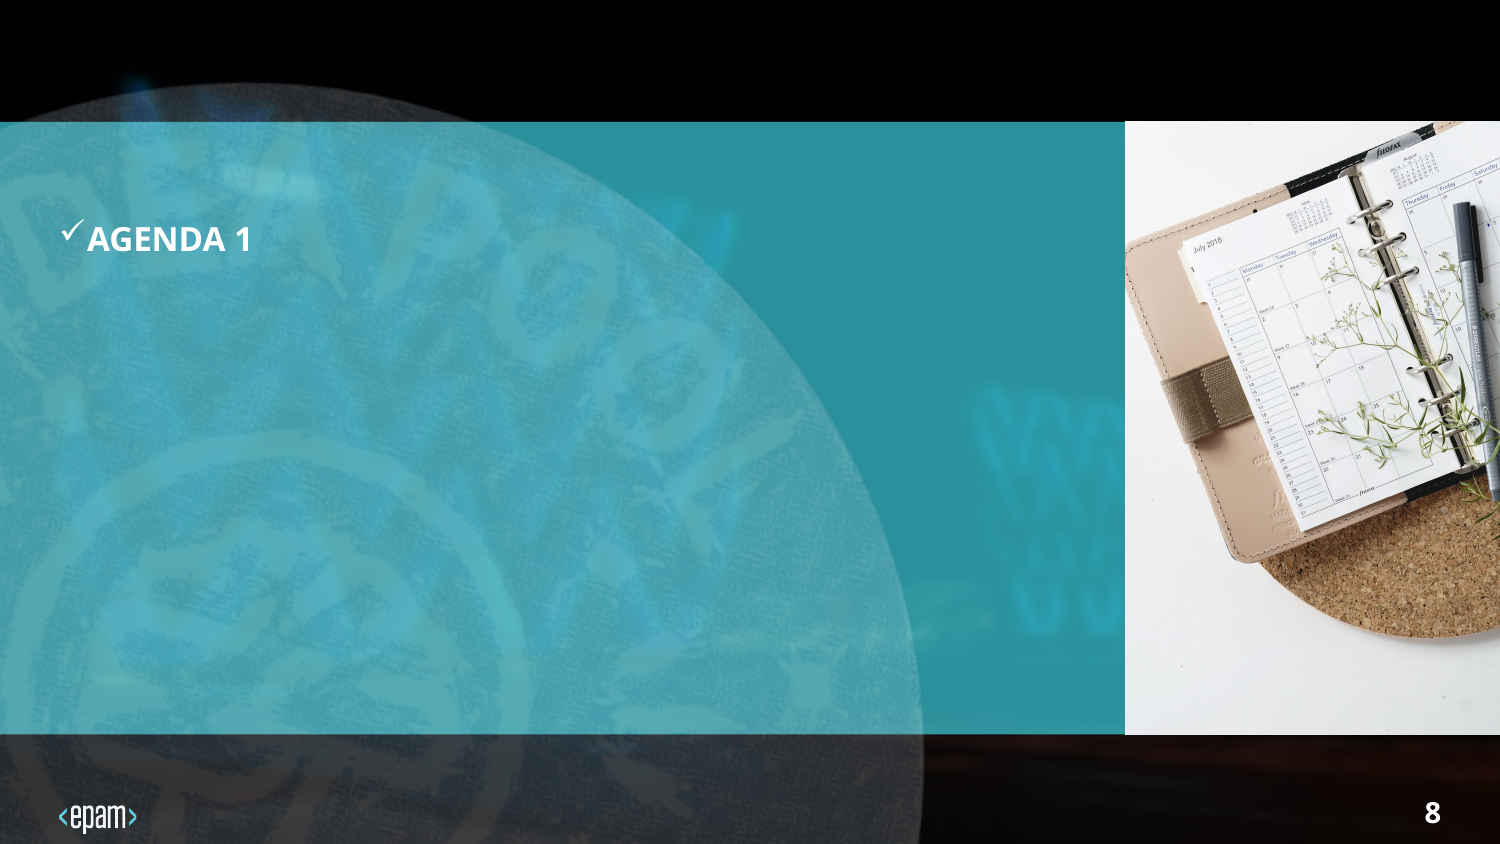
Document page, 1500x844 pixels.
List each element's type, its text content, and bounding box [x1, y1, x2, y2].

slide_number 8 [1216, 791, 1442, 844]
picture [0, 0, 1500, 844]
list Agenda 1 [58, 178, 875, 735]
